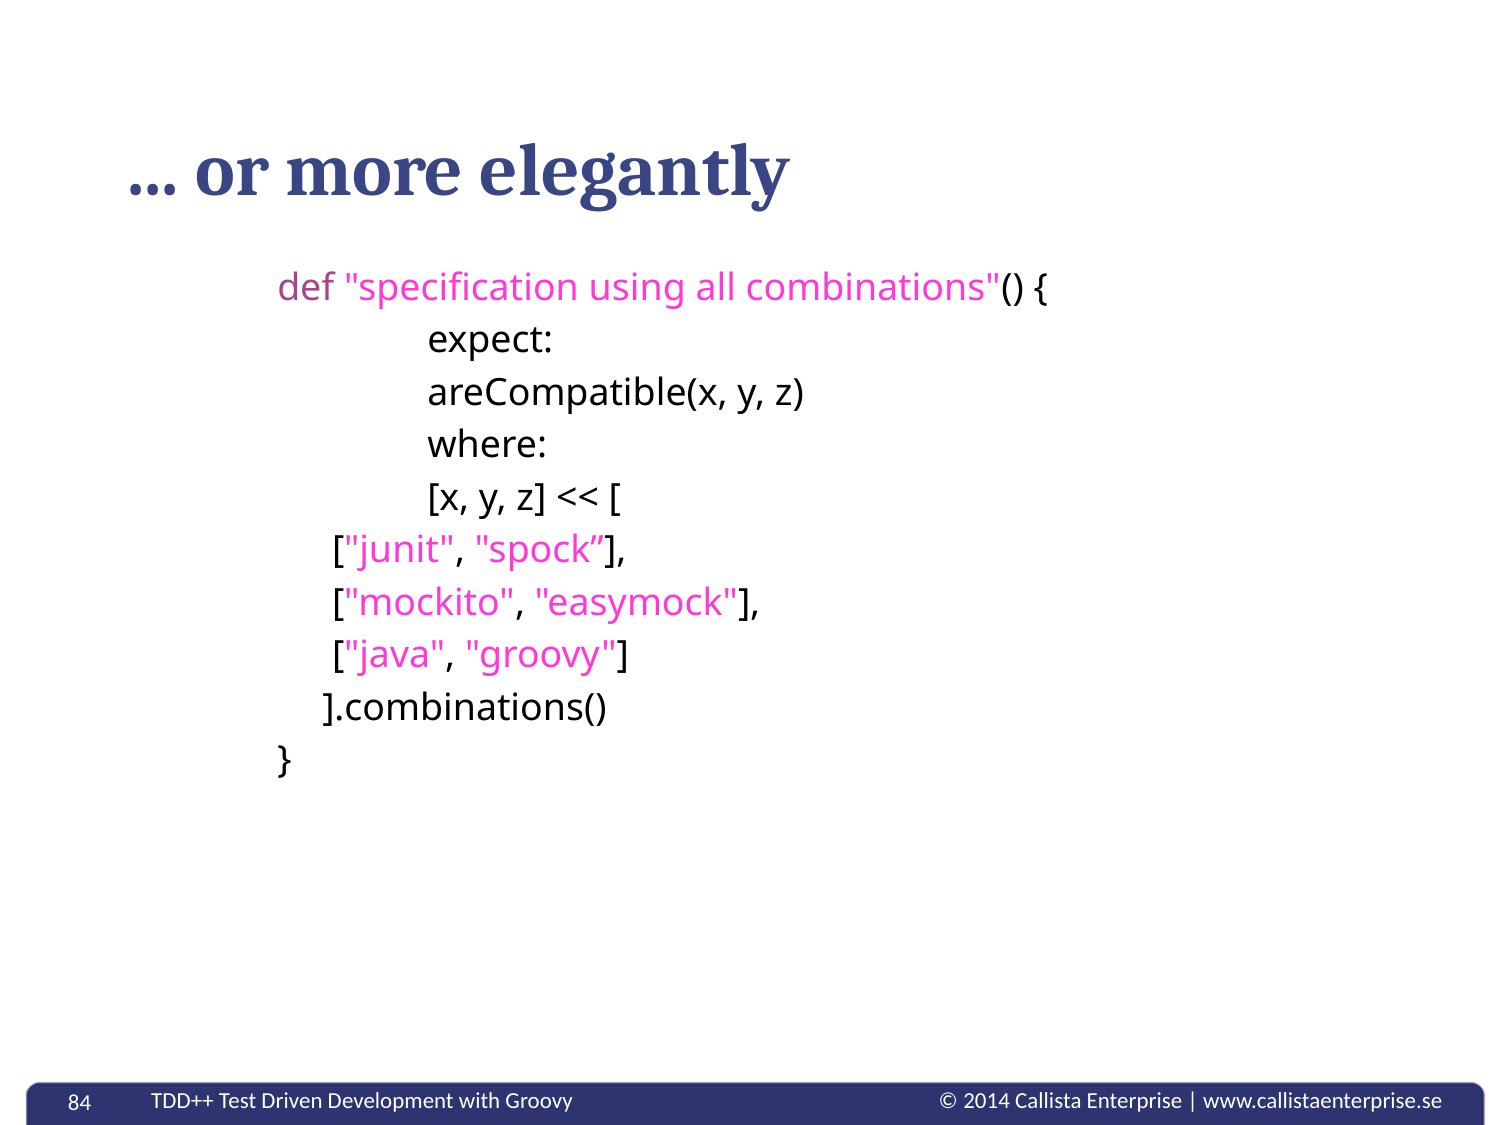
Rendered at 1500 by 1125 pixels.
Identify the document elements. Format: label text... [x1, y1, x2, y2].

picture [0, 0, 1500, 1125]
list def "specification using all combinations"() { expect: areCompatible(x, y, z) where: [x, y, z] << [ ["junit", "spock”], ["mockito", "easymock"], ["java", "groovy"] ].combinations() } [112, 255, 1380, 1024]
title ... or more elegantly [112, 93, 1388, 219]
